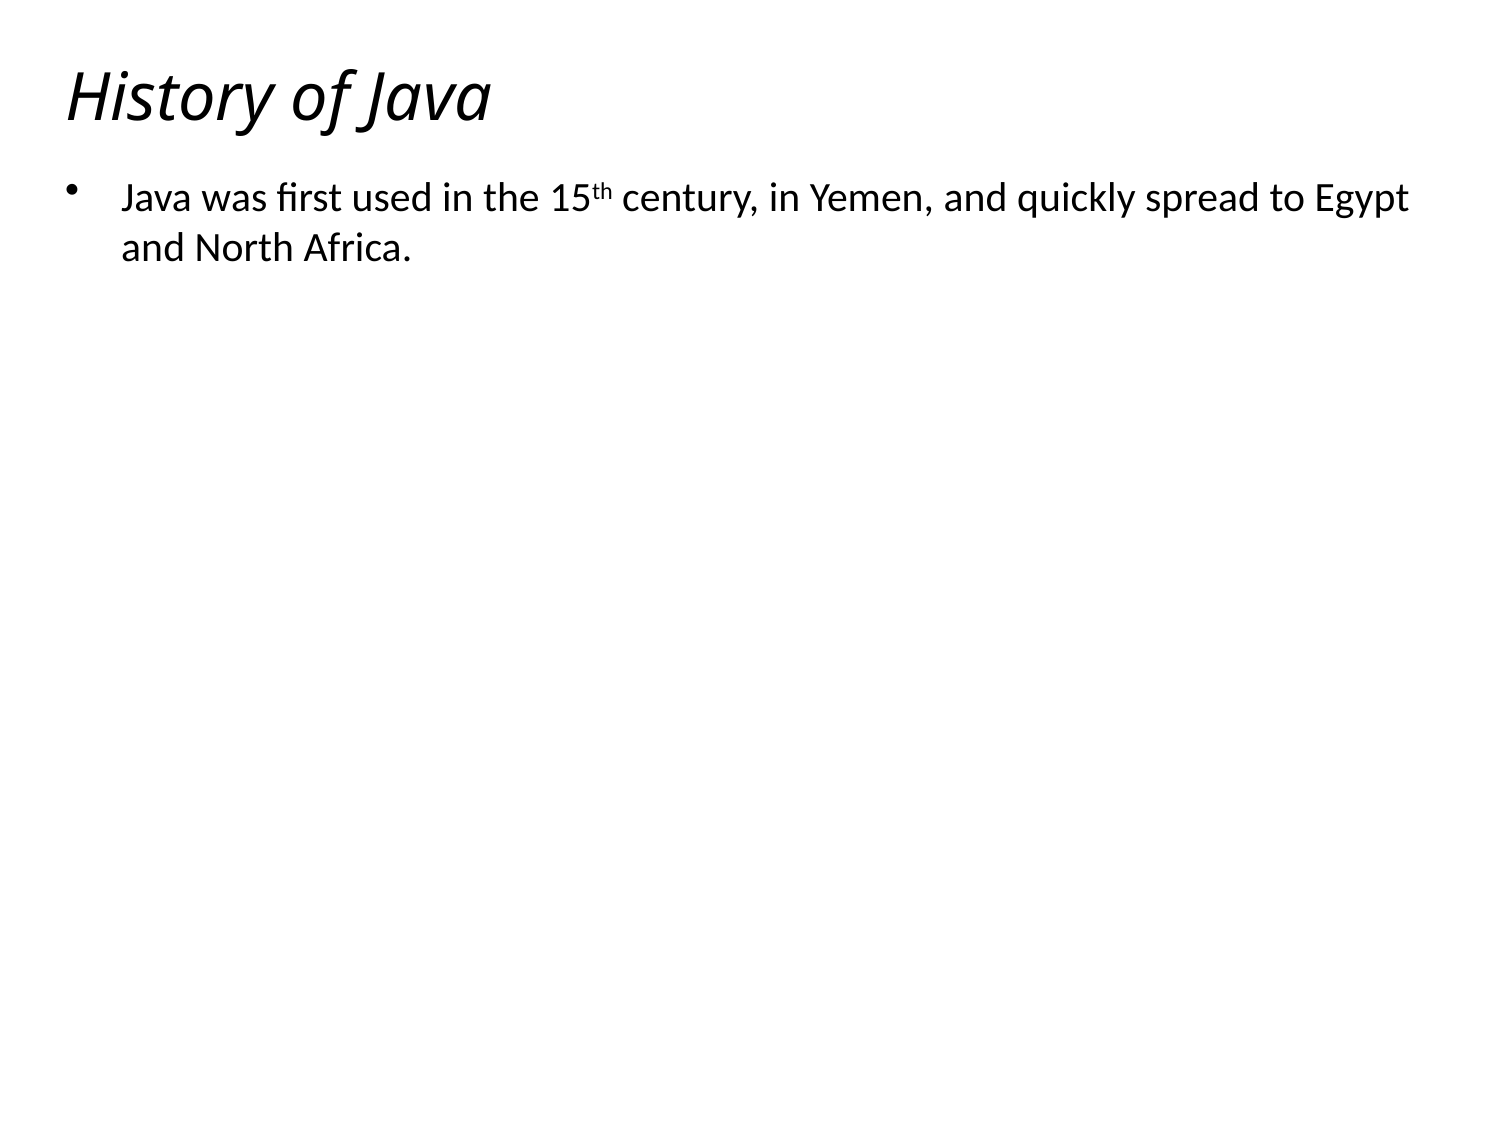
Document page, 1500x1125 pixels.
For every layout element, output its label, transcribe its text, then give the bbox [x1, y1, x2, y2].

list Java was first used in the 15th century, in Yemen, and quickly spread to Egypt and North Africa. [49, 162, 1451, 1001]
title History of Java [49, 49, 1451, 138]
